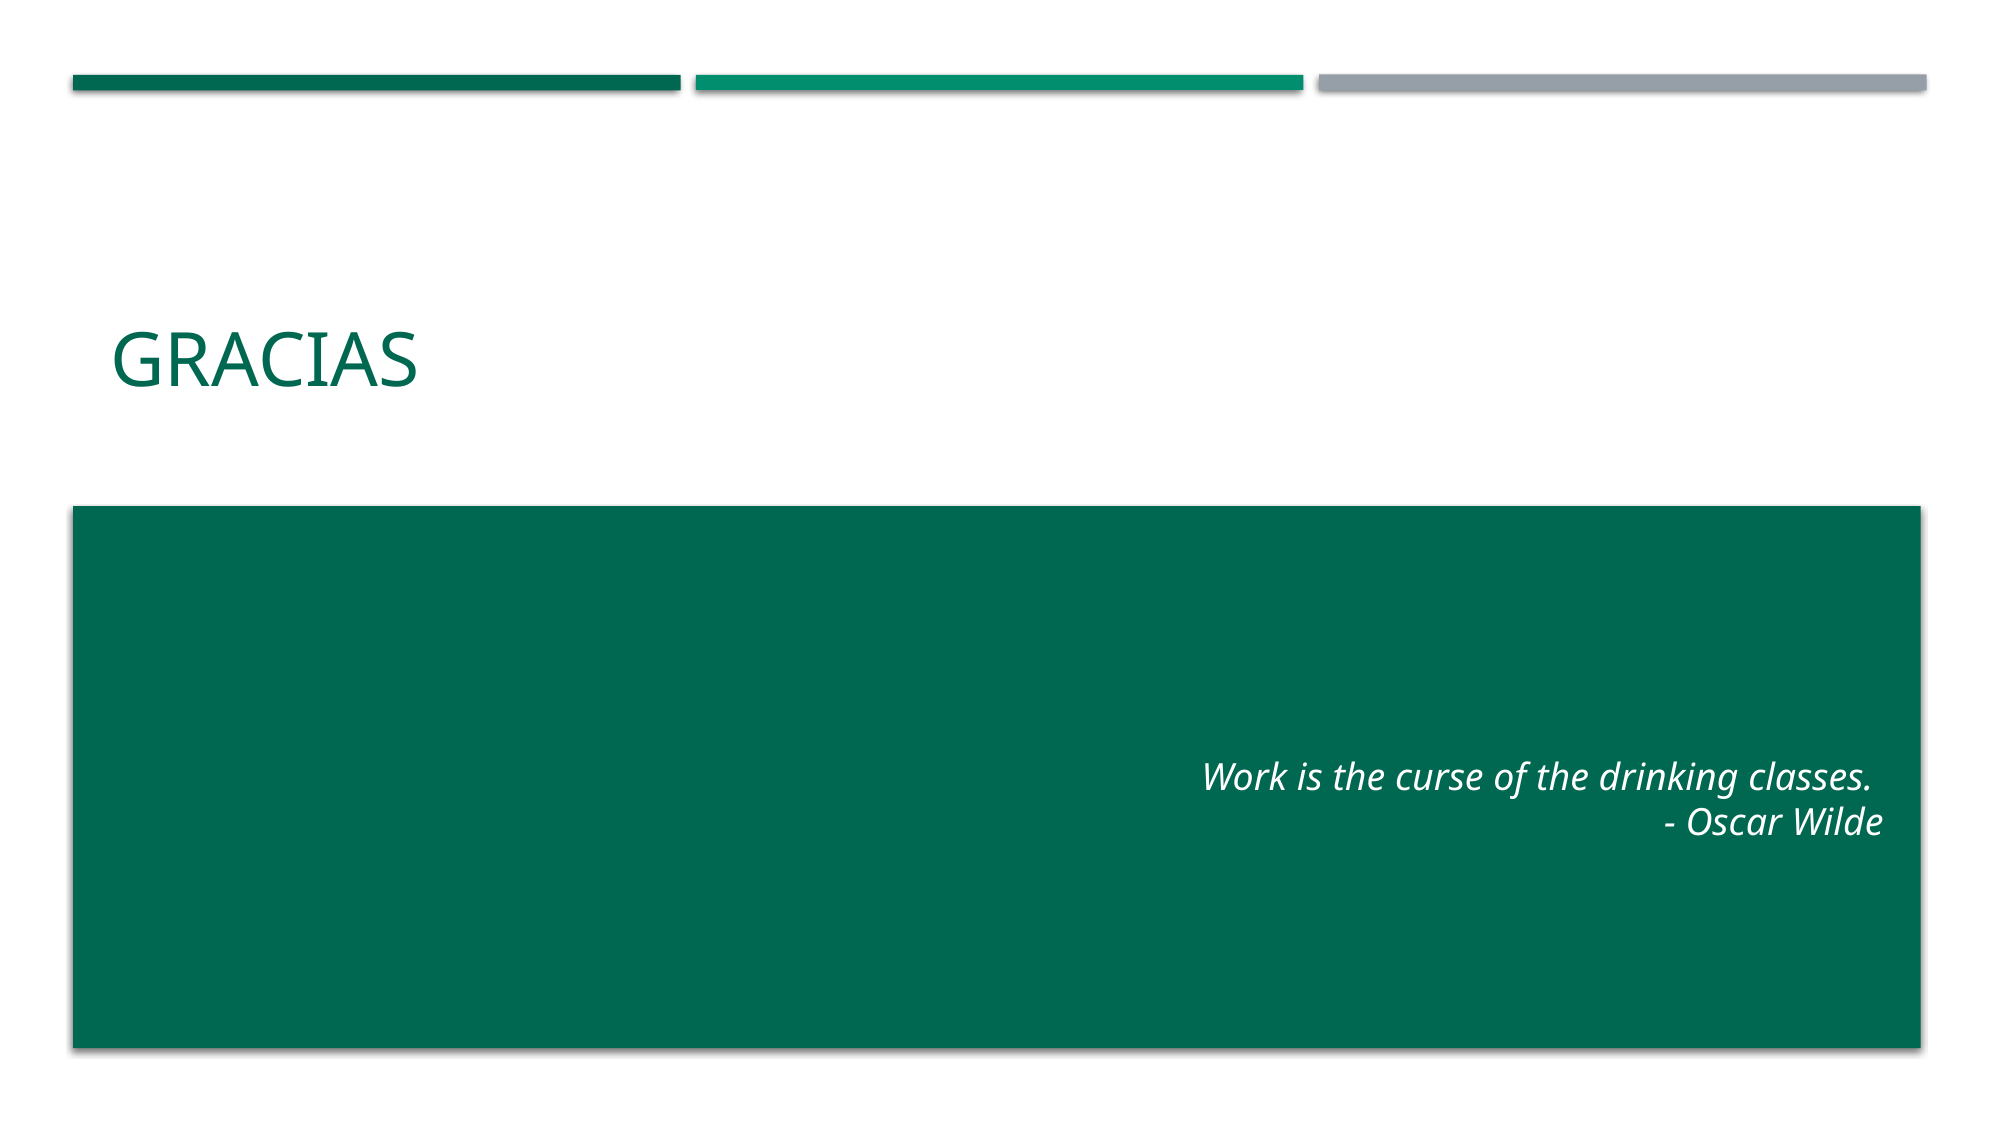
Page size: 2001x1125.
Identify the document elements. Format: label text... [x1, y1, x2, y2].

title gracias [95, 167, 1899, 410]
text_box Work is the curse of the drinking classes. - Oscar Wilde [1076, 745, 1899, 851]
